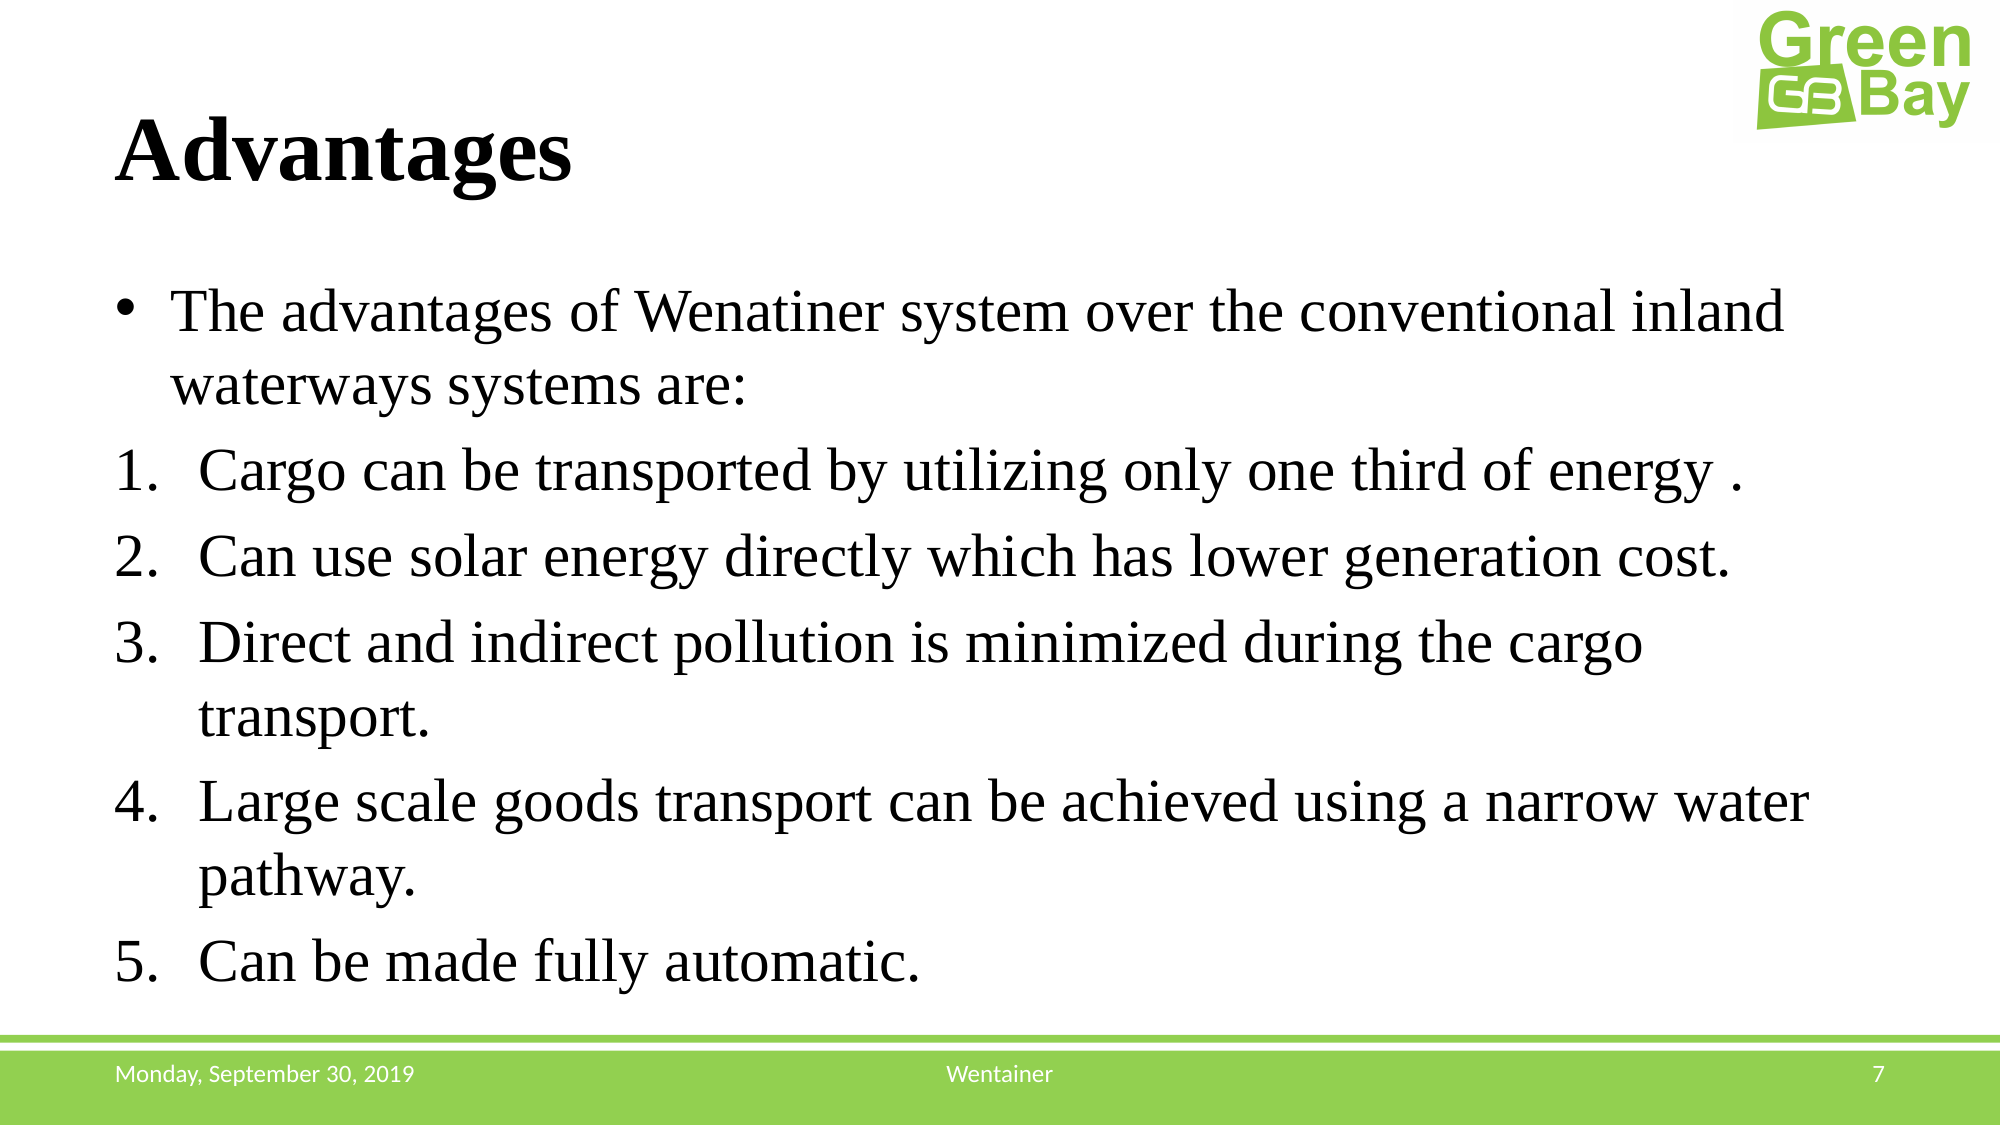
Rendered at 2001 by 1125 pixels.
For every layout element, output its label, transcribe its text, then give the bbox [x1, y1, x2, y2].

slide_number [99, 1042, 567, 1103]
picture [1733, 0, 2000, 143]
slide_number 7 [1433, 1042, 1900, 1103]
title Advantages [99, 62, 1900, 225]
footer Wentainer [683, 1042, 1317, 1103]
list The advantages of Wenatiner system over the conventional inland waterways systems are: Cargo can be transported by utilizing only one third of energy . Can use solar energy directly which has lower generation cost. Direct and indirect pollution is minimized during the cargo transport. Large scale goods transport can be achieved using a narrow water pathway. Can be made fully automatic. [99, 262, 1900, 1005]
